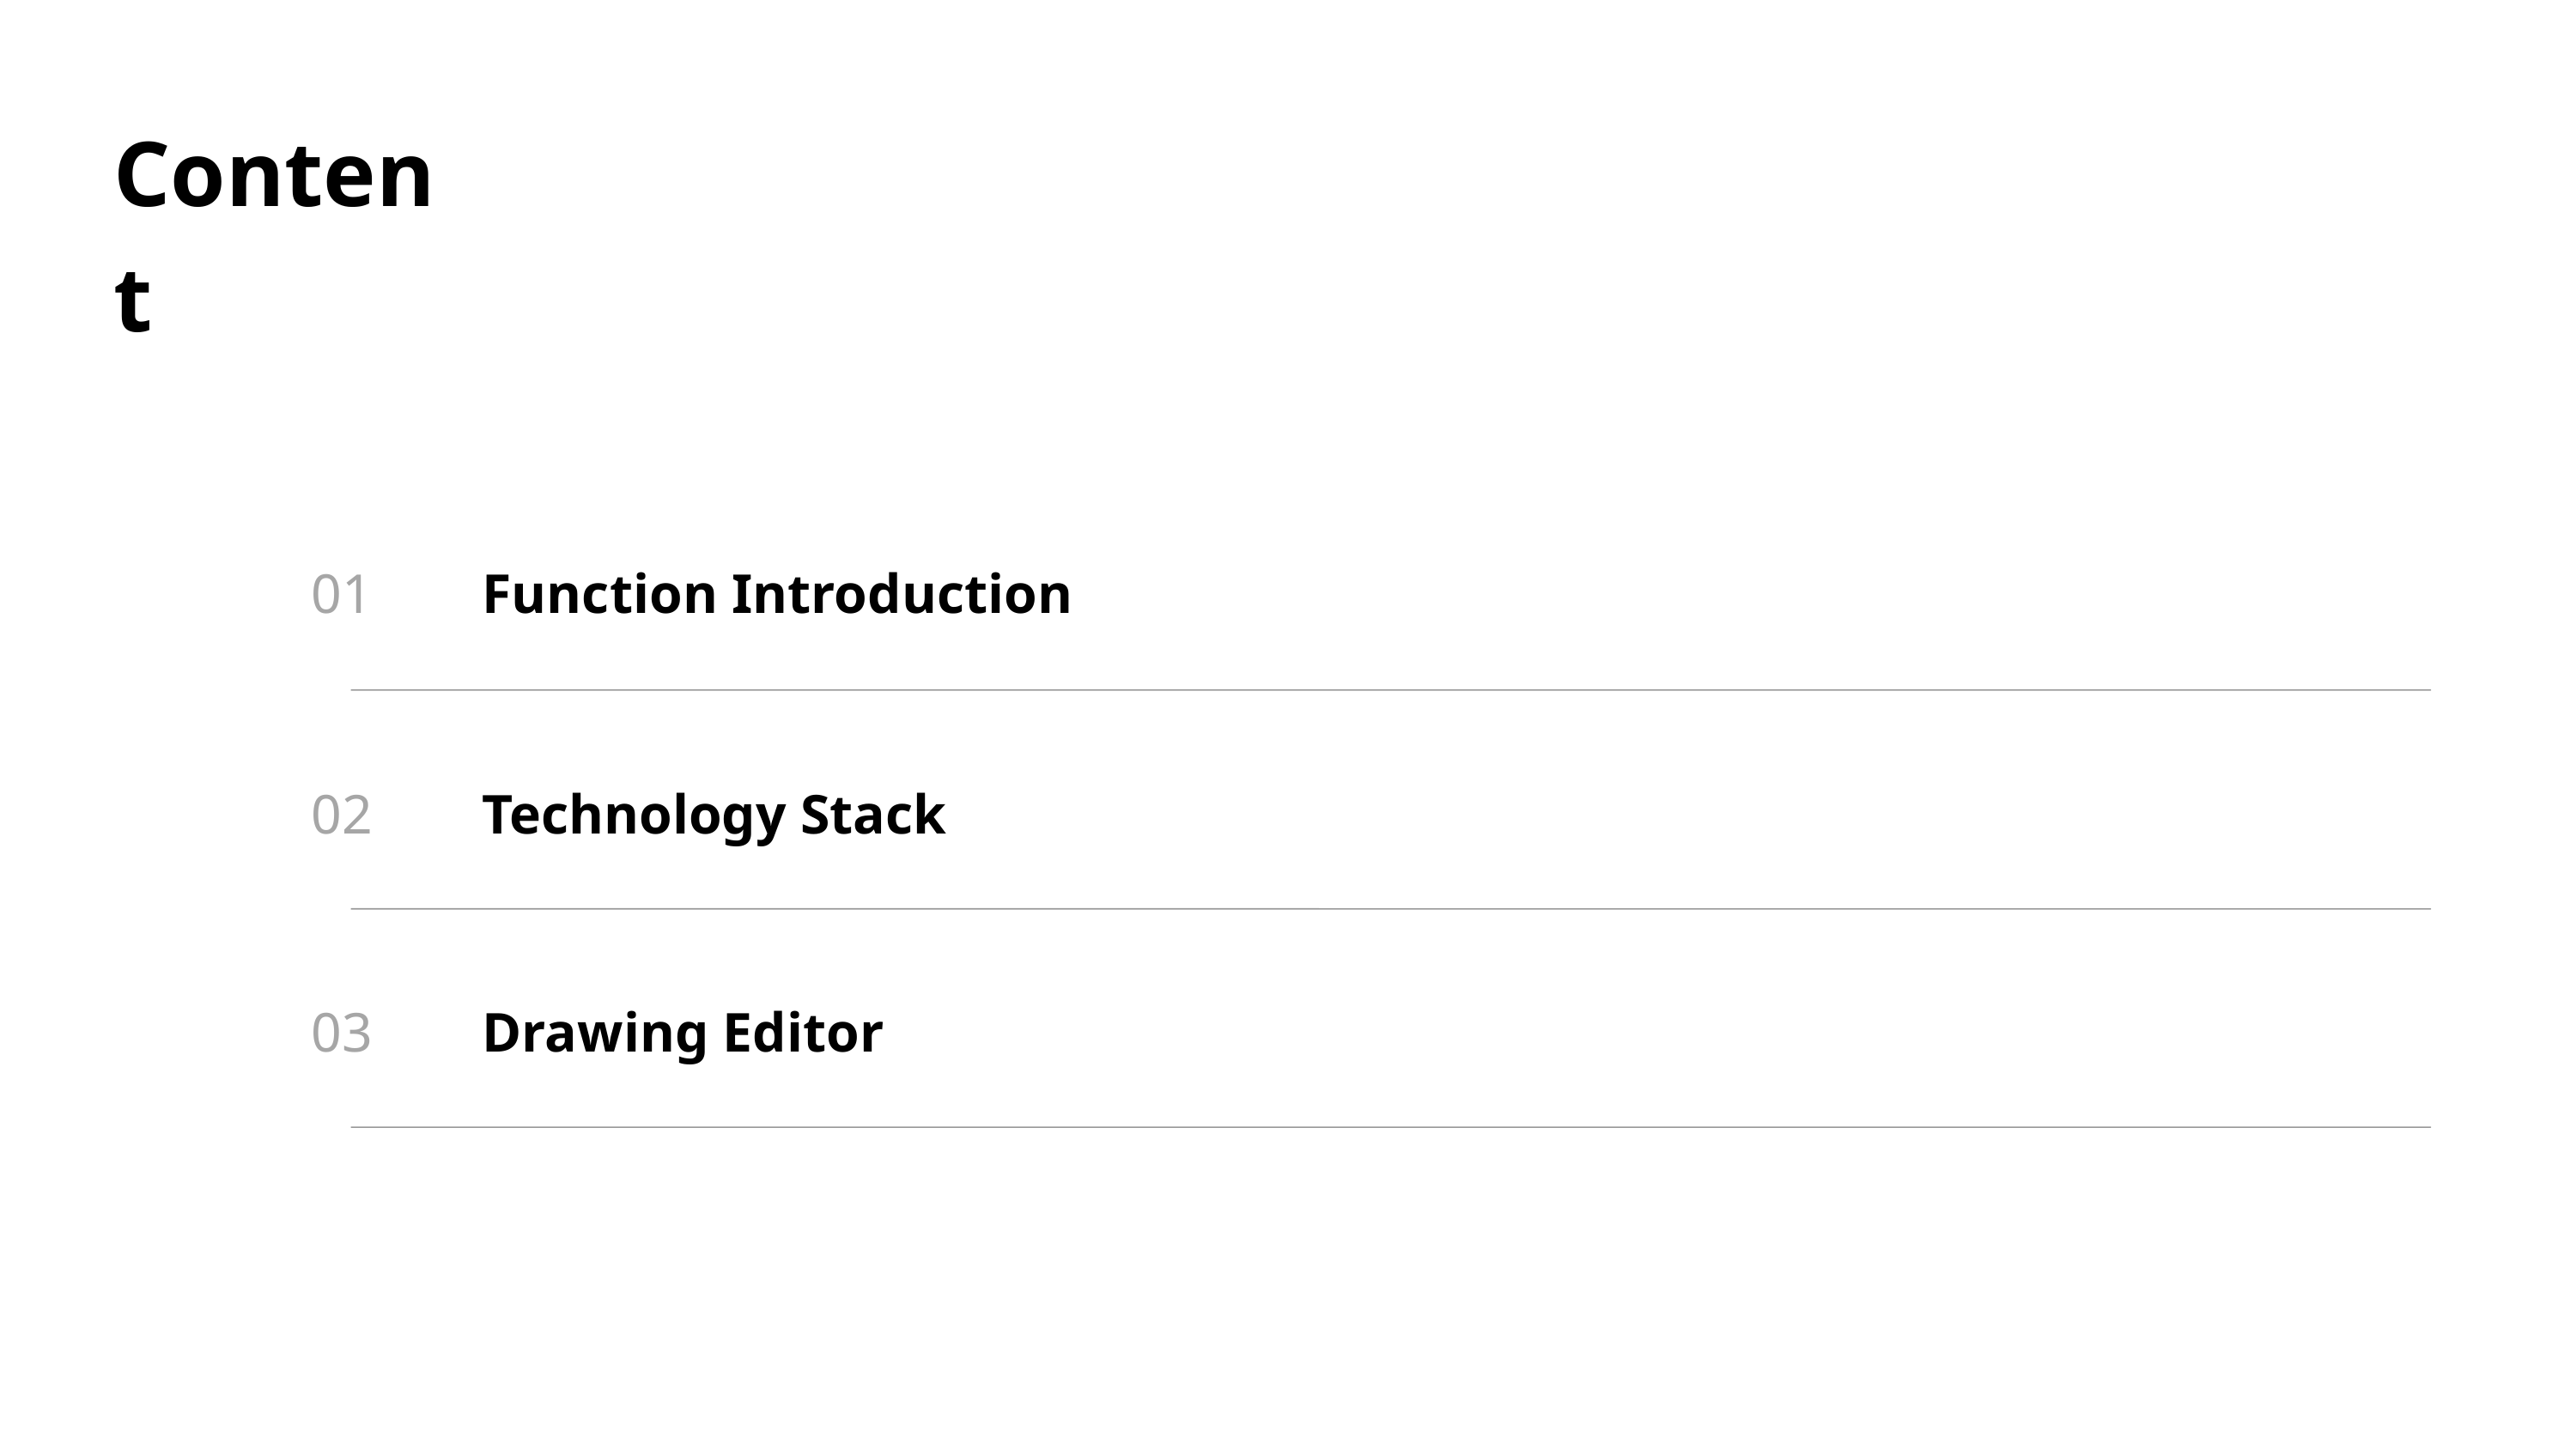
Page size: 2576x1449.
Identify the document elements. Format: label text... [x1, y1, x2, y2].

text_box Function Introduction [482, 523, 1139, 625]
text_box 03 [311, 961, 450, 1063]
text_box Technology Stack [482, 743, 1139, 845]
text_box 01 [311, 523, 450, 625]
text_box Drawing Editor [482, 961, 939, 1063]
text_box 02 [311, 743, 450, 845]
text_box Content [113, 99, 471, 349]
